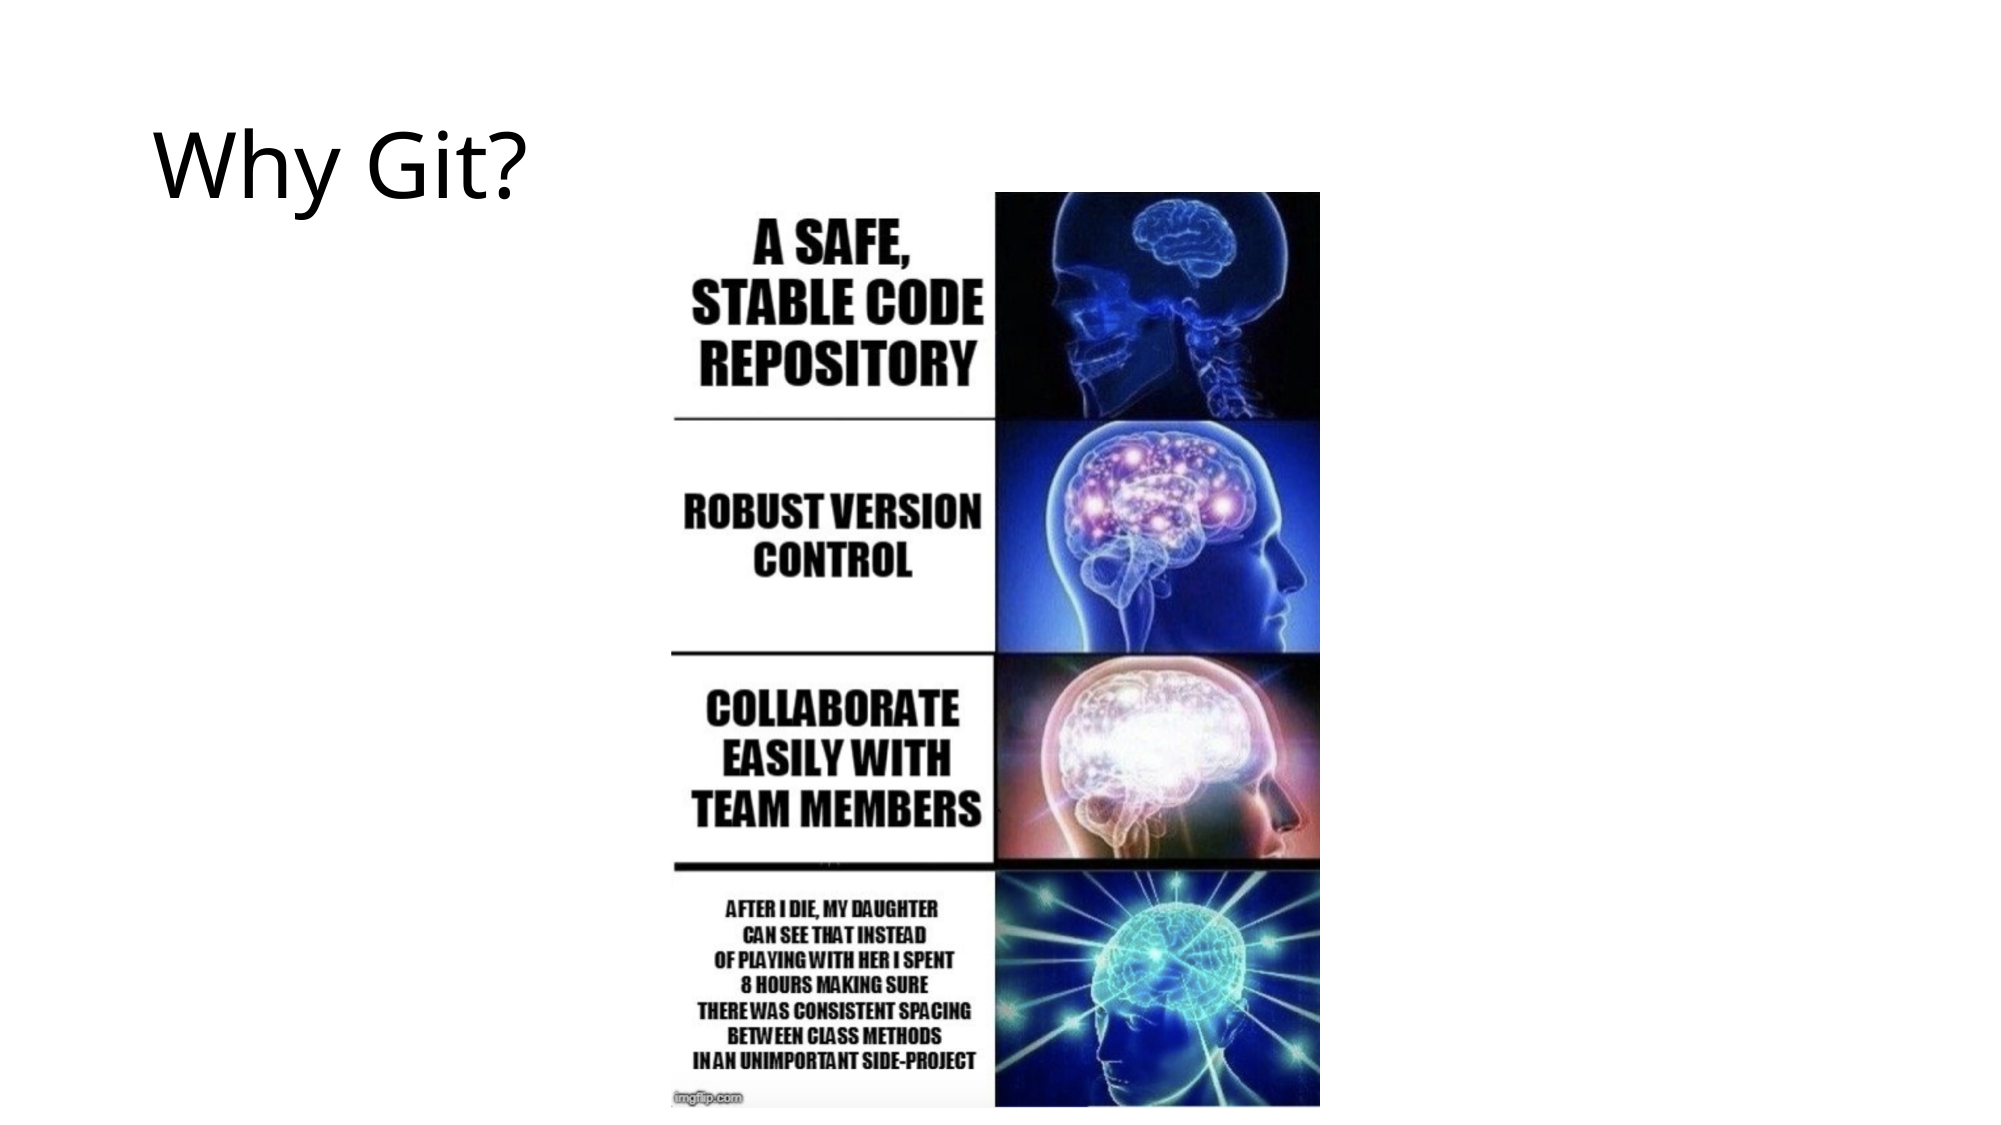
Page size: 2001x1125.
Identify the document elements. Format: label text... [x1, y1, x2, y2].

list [671, 192, 1320, 1108]
title Why Git? [137, 59, 1863, 278]
